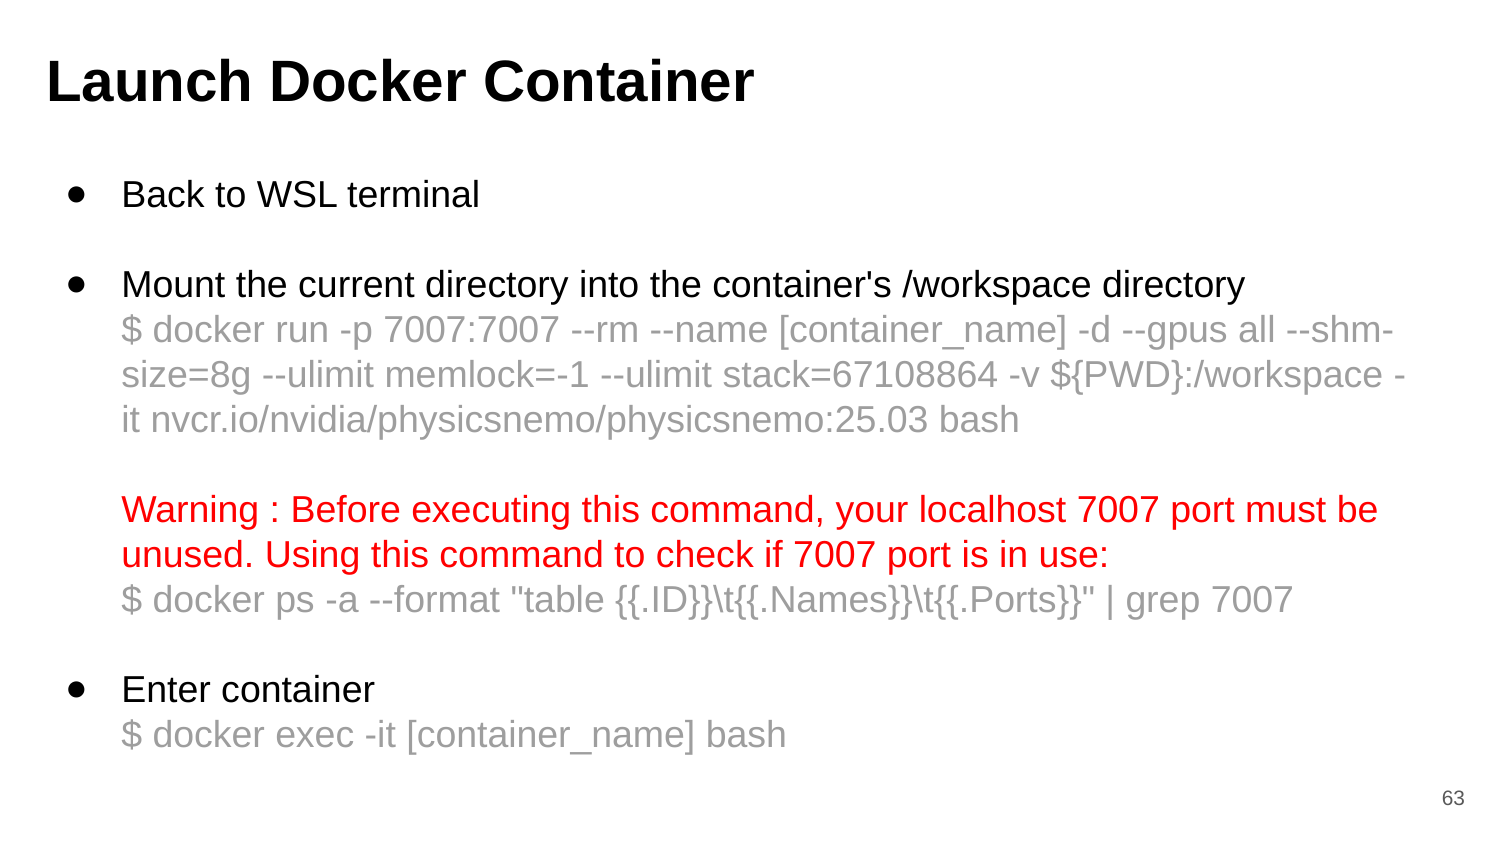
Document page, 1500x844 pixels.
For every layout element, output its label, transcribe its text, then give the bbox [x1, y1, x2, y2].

title Launch Docker Container [31, 44, 1129, 129]
slide_number 63 [1389, 764, 1480, 830]
subtitle Back to WSL terminal Mount the current directory into the container's /workspace directory $ docker run -p 7007:7007 --rm --name [container_name] -d --gpus all --shm-size=8g --ulimit memlock=-1 --ulimit stack=67108864 -v ${PWD}:/workspace -it nvcr.io/nvidia/physicsnemo/physicsnemo:25.03 bash Warning : Before executing this command, your localhost 7007 port must be unused. Using this command to check if 7007 port is in use: $ docker ps -a --format "table {{.ID}}\t{{.Names}}\t{{.Ports}}" | grep 7007 Enter container $ docker exec -it [container_name] bash [31, 154, 1430, 844]
